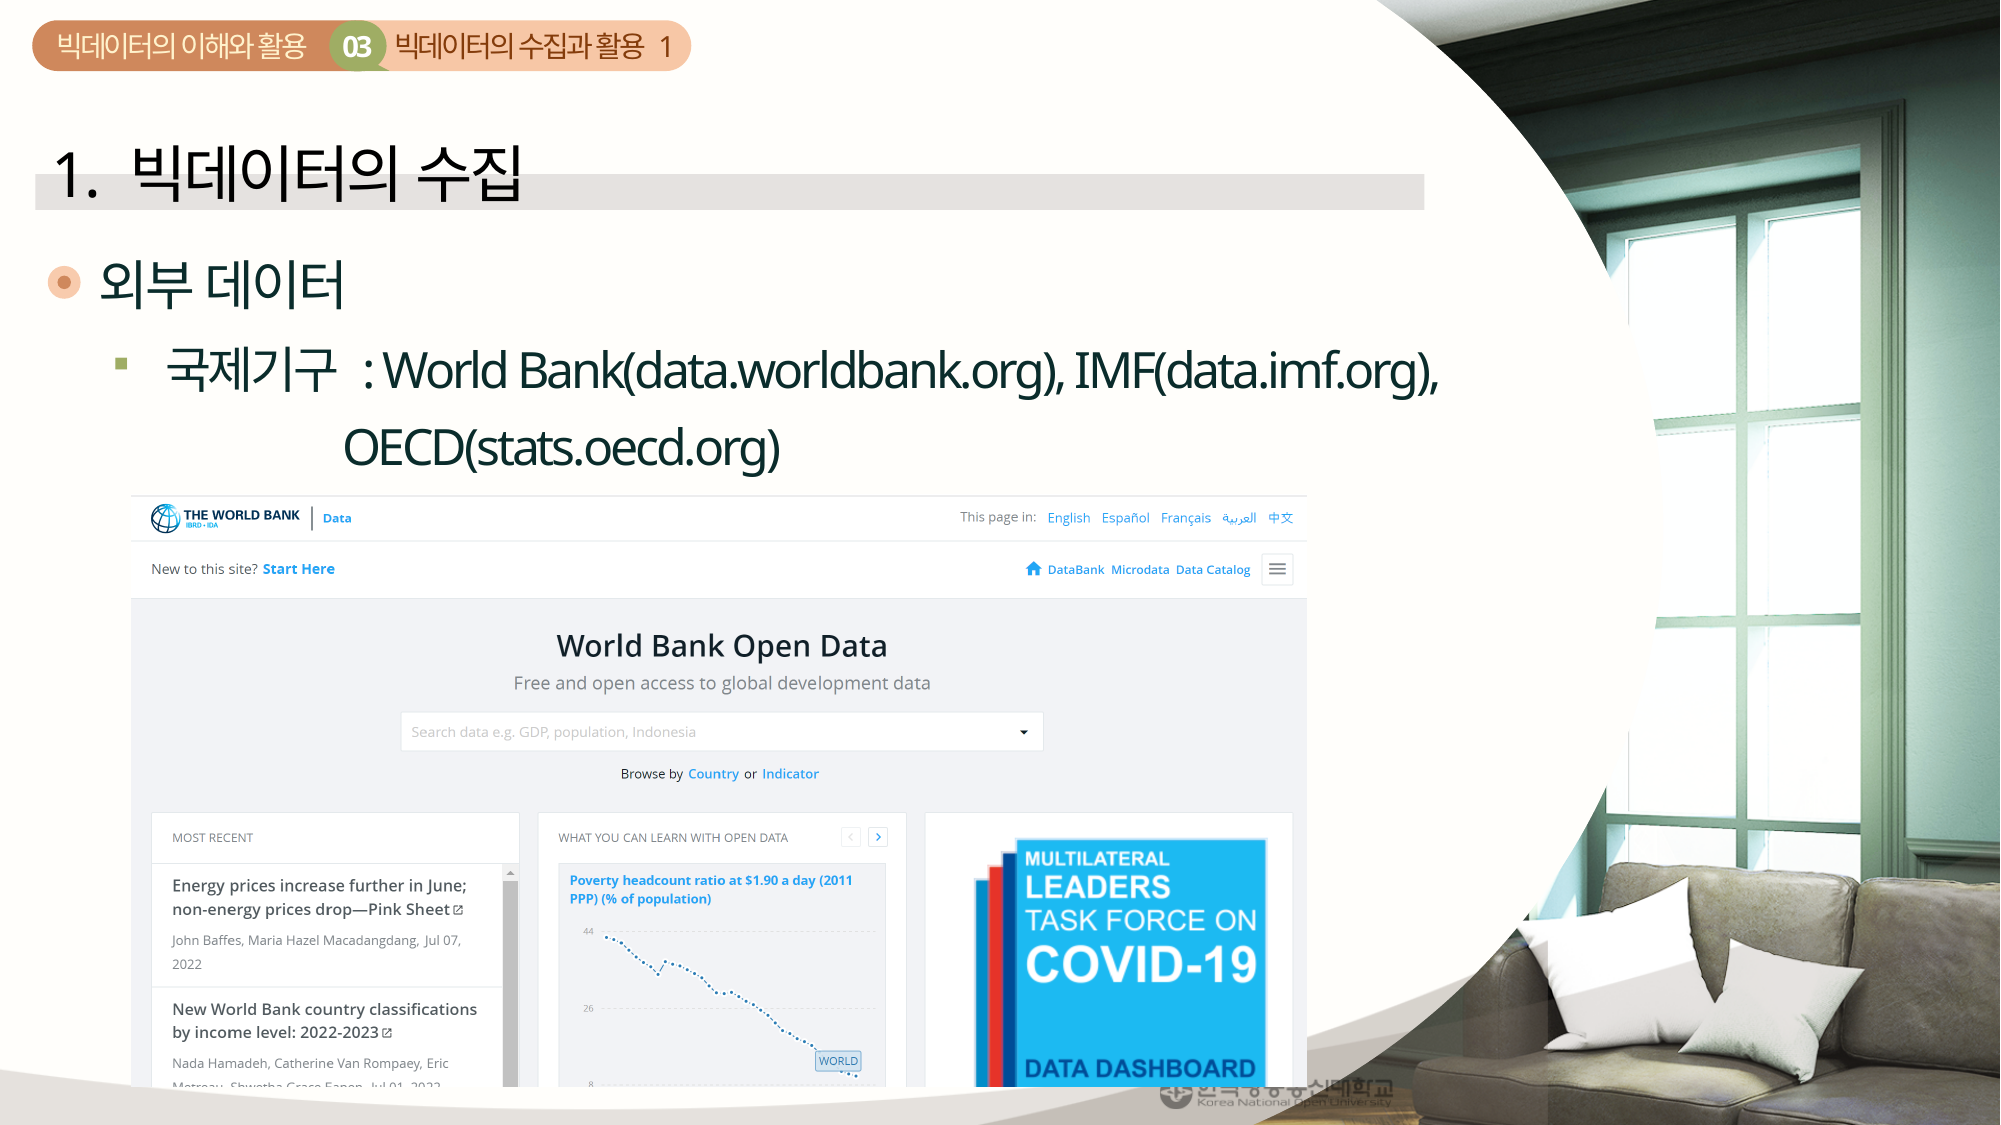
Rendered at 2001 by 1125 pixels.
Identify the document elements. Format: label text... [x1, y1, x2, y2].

text_box 국제기구 : World Bank(data.worldbank.org), IMF(data.imf.org), OECD(stats.oecd.org) [97, 331, 1489, 560]
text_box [47, 243, 1474, 325]
text_box 빅데이터의 수집과 활용 1 [390, 20, 704, 71]
text_box [1403, 173, 1425, 211]
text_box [329, 20, 390, 72]
picture [0, 0, 2000, 1125]
text_box 빅데이터의 이해와 활용 [41, 21, 324, 71]
text_box [31, 25, 41, 67]
text_box 1. 빅데이터의 수집 [36, 127, 1403, 217]
text_box [48, 19, 361, 73]
